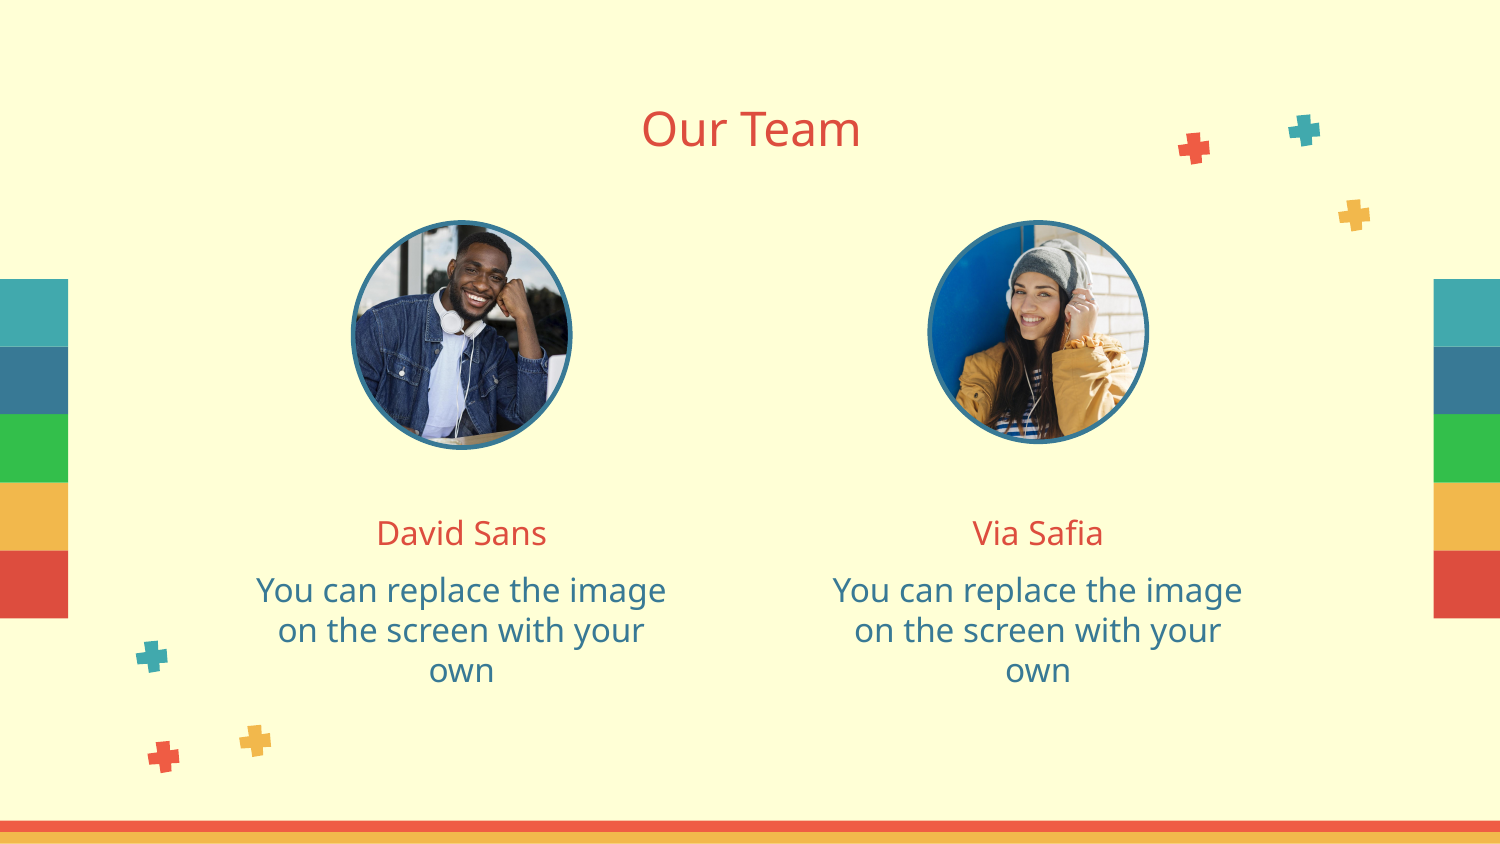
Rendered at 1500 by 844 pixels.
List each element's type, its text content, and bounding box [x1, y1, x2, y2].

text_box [135, 640, 272, 774]
subtitle You can replace the image on the screen with your own [229, 554, 694, 708]
title David Sans [271, 486, 653, 567]
title Via Safia [847, 486, 1229, 554]
picture [352, 222, 571, 448]
picture [929, 222, 1148, 442]
subtitle You can replace the image on the screen with your own [806, 554, 1271, 708]
title Our Team [118, 83, 1386, 178]
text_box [1177, 114, 1371, 232]
